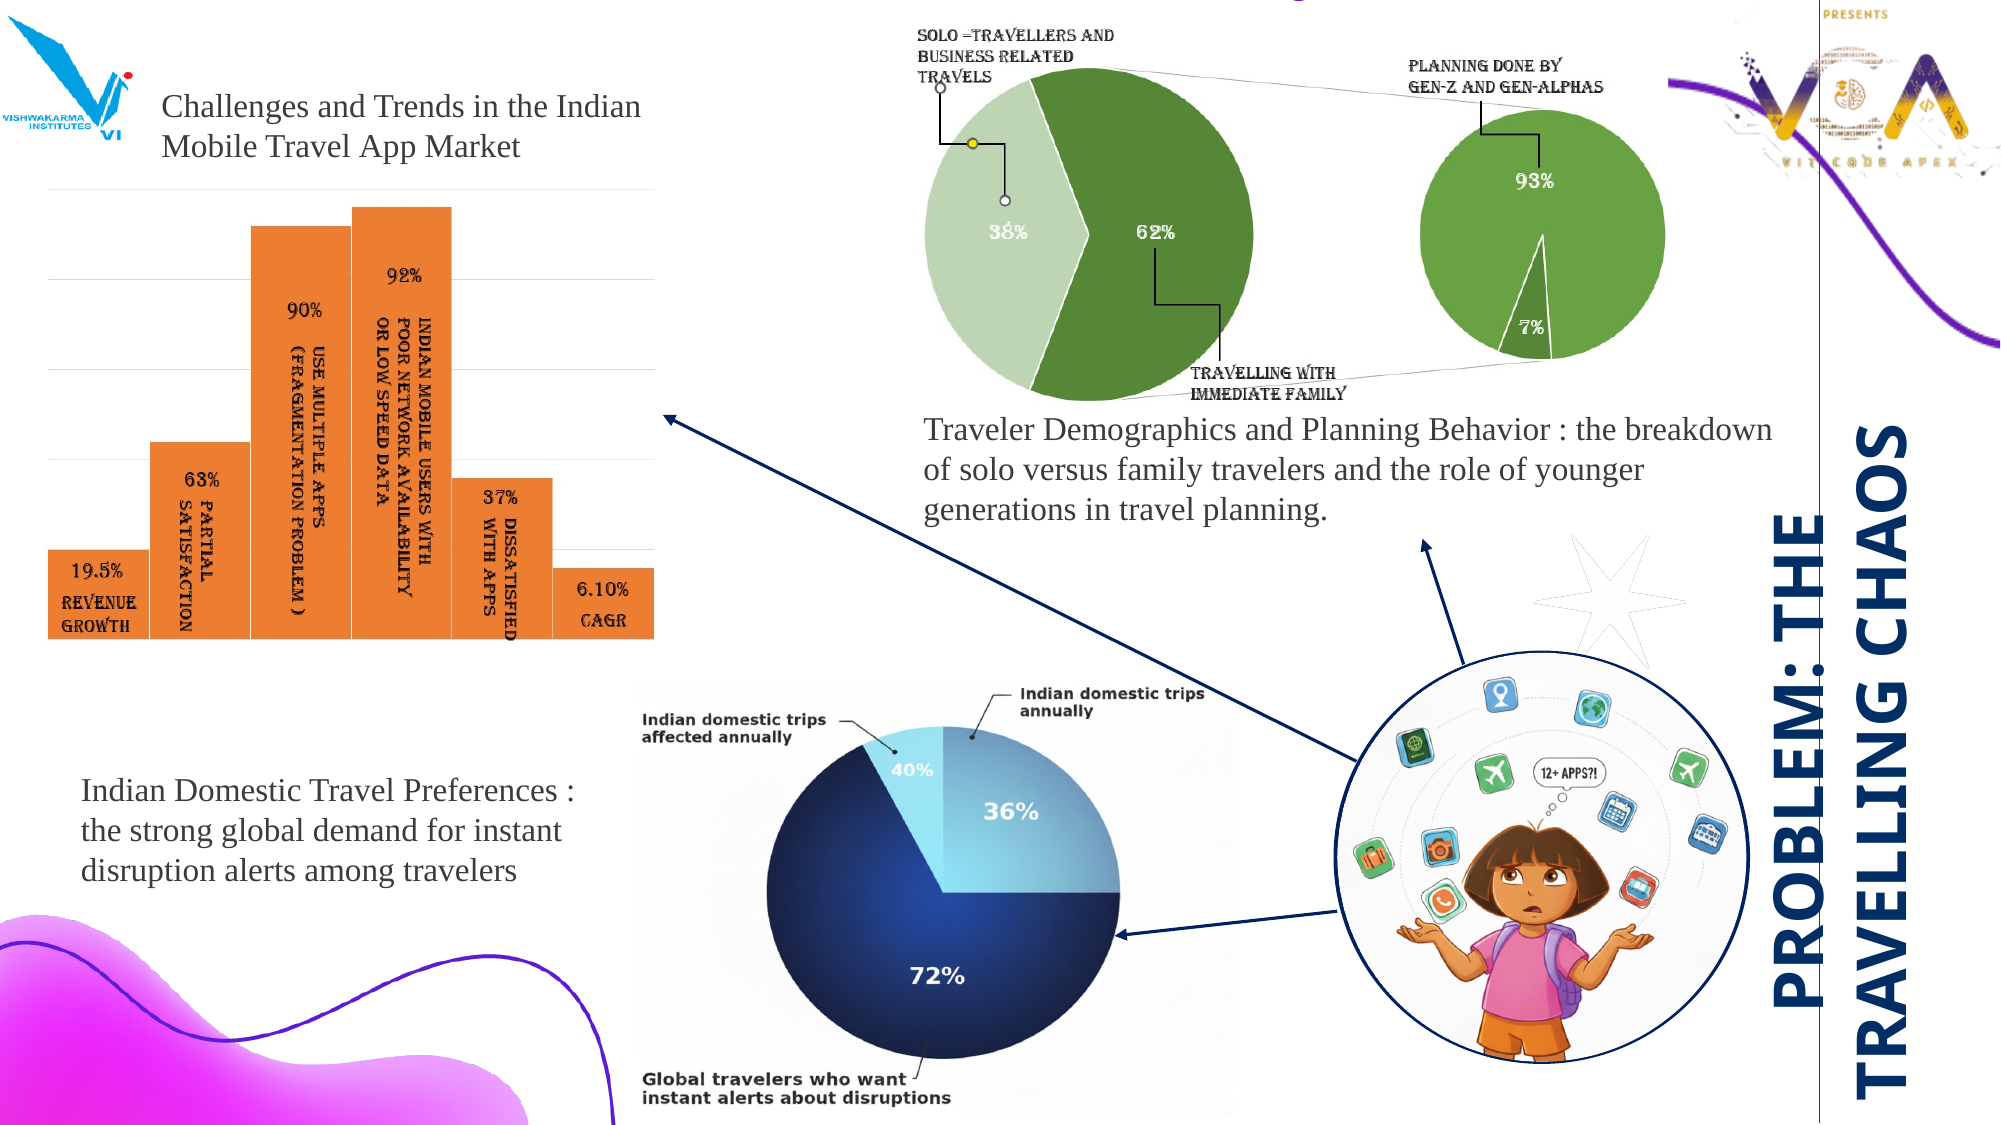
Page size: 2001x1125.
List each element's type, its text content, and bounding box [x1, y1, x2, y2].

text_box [1114, 911, 1338, 936]
text_box Indian Domestic Travel Preferences : the strong global demand for instant disruption alerts among travelers [66, 761, 634, 896]
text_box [0, 10, 138, 150]
picture [637, 680, 1233, 1115]
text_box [662, 414, 1357, 762]
picture [1337, 536, 1747, 1062]
picture [908, 0, 2001, 411]
text_box Challenges and Trends in the Indian Mobile Travel App Market [146, 77, 663, 172]
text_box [1720, 5, 2000, 178]
picture [0, 910, 621, 1125]
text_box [1422, 538, 1464, 665]
title PROBLEM: THE TRAVELLING CHAOS [1747, 406, 2000, 1119]
text_box Traveler Demographics and Planning Behavior : the breakdown of solo versus family travelers and the role of younger generations in travel planning. [908, 400, 1805, 535]
text_box [1332, 814, 1337, 901]
picture [38, 181, 663, 649]
